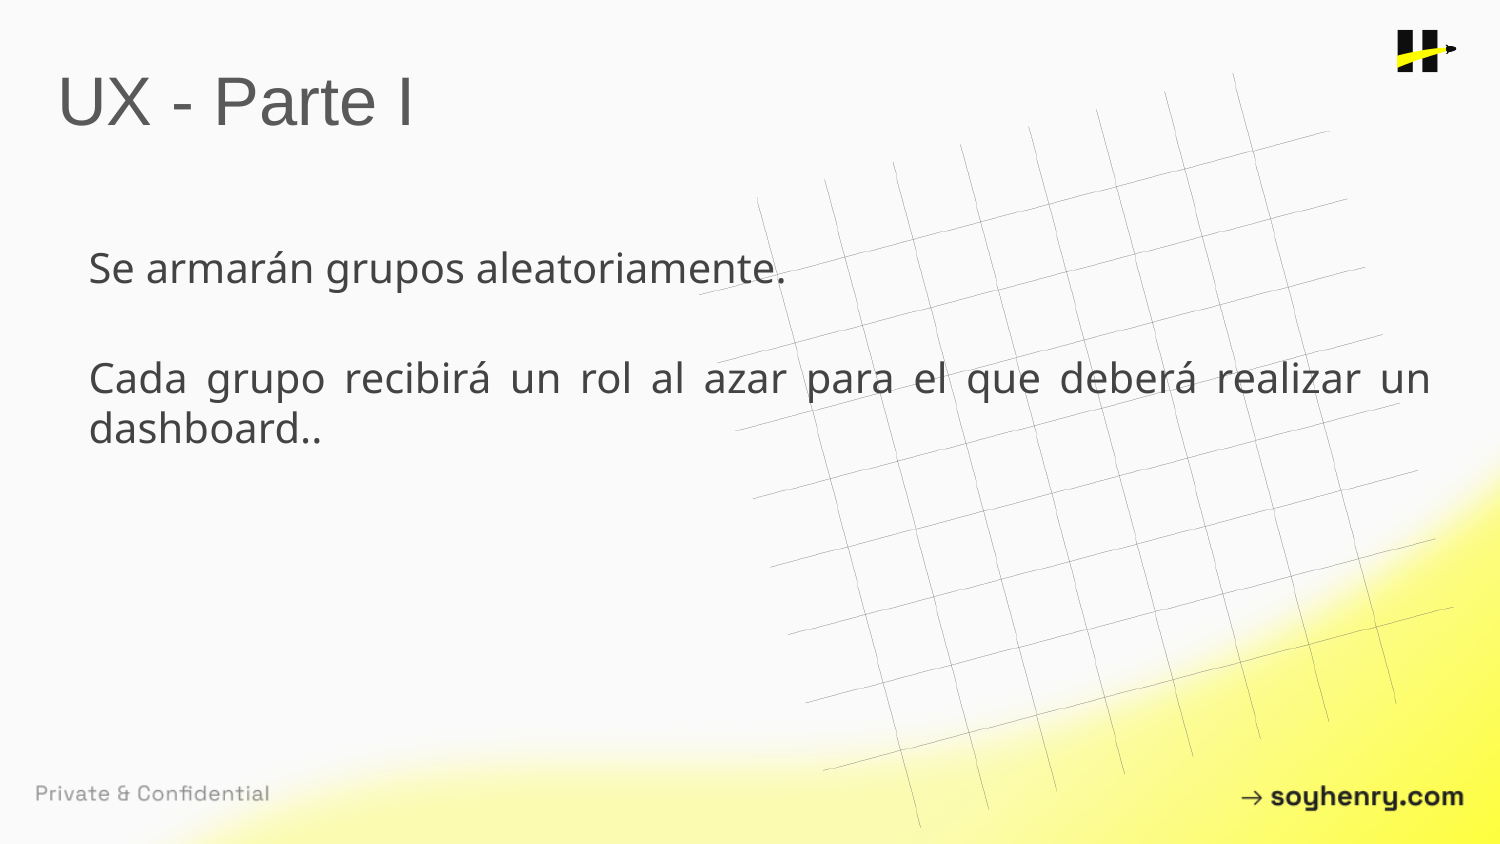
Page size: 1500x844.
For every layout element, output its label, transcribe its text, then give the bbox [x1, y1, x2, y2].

title UX - Parte I [42, 23, 1265, 184]
text_box Se armarán grupos aleatoriamente. Cada grupo recibirá un rol al azar para el que deberá realizar un dashboard.. [73, 226, 1447, 606]
picture [0, 0, 1500, 844]
